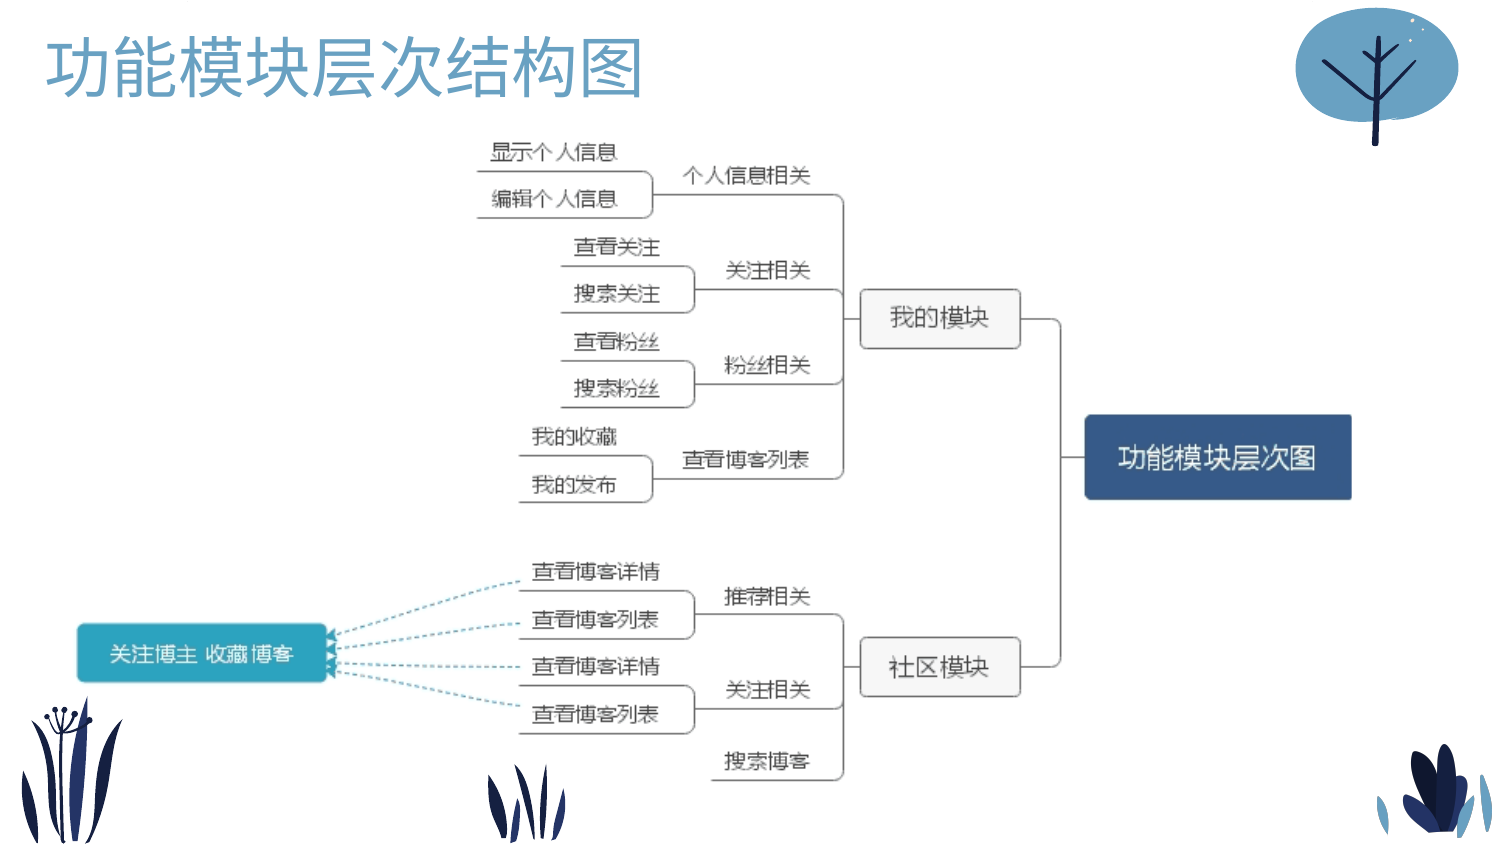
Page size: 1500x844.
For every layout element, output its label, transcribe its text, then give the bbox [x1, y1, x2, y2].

picture [43, 101, 1352, 814]
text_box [18, 695, 123, 844]
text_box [487, 763, 568, 844]
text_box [1289, 7, 1464, 147]
text_box 功能模块层次结构图 [30, 18, 689, 113]
picture [1377, 744, 1492, 839]
